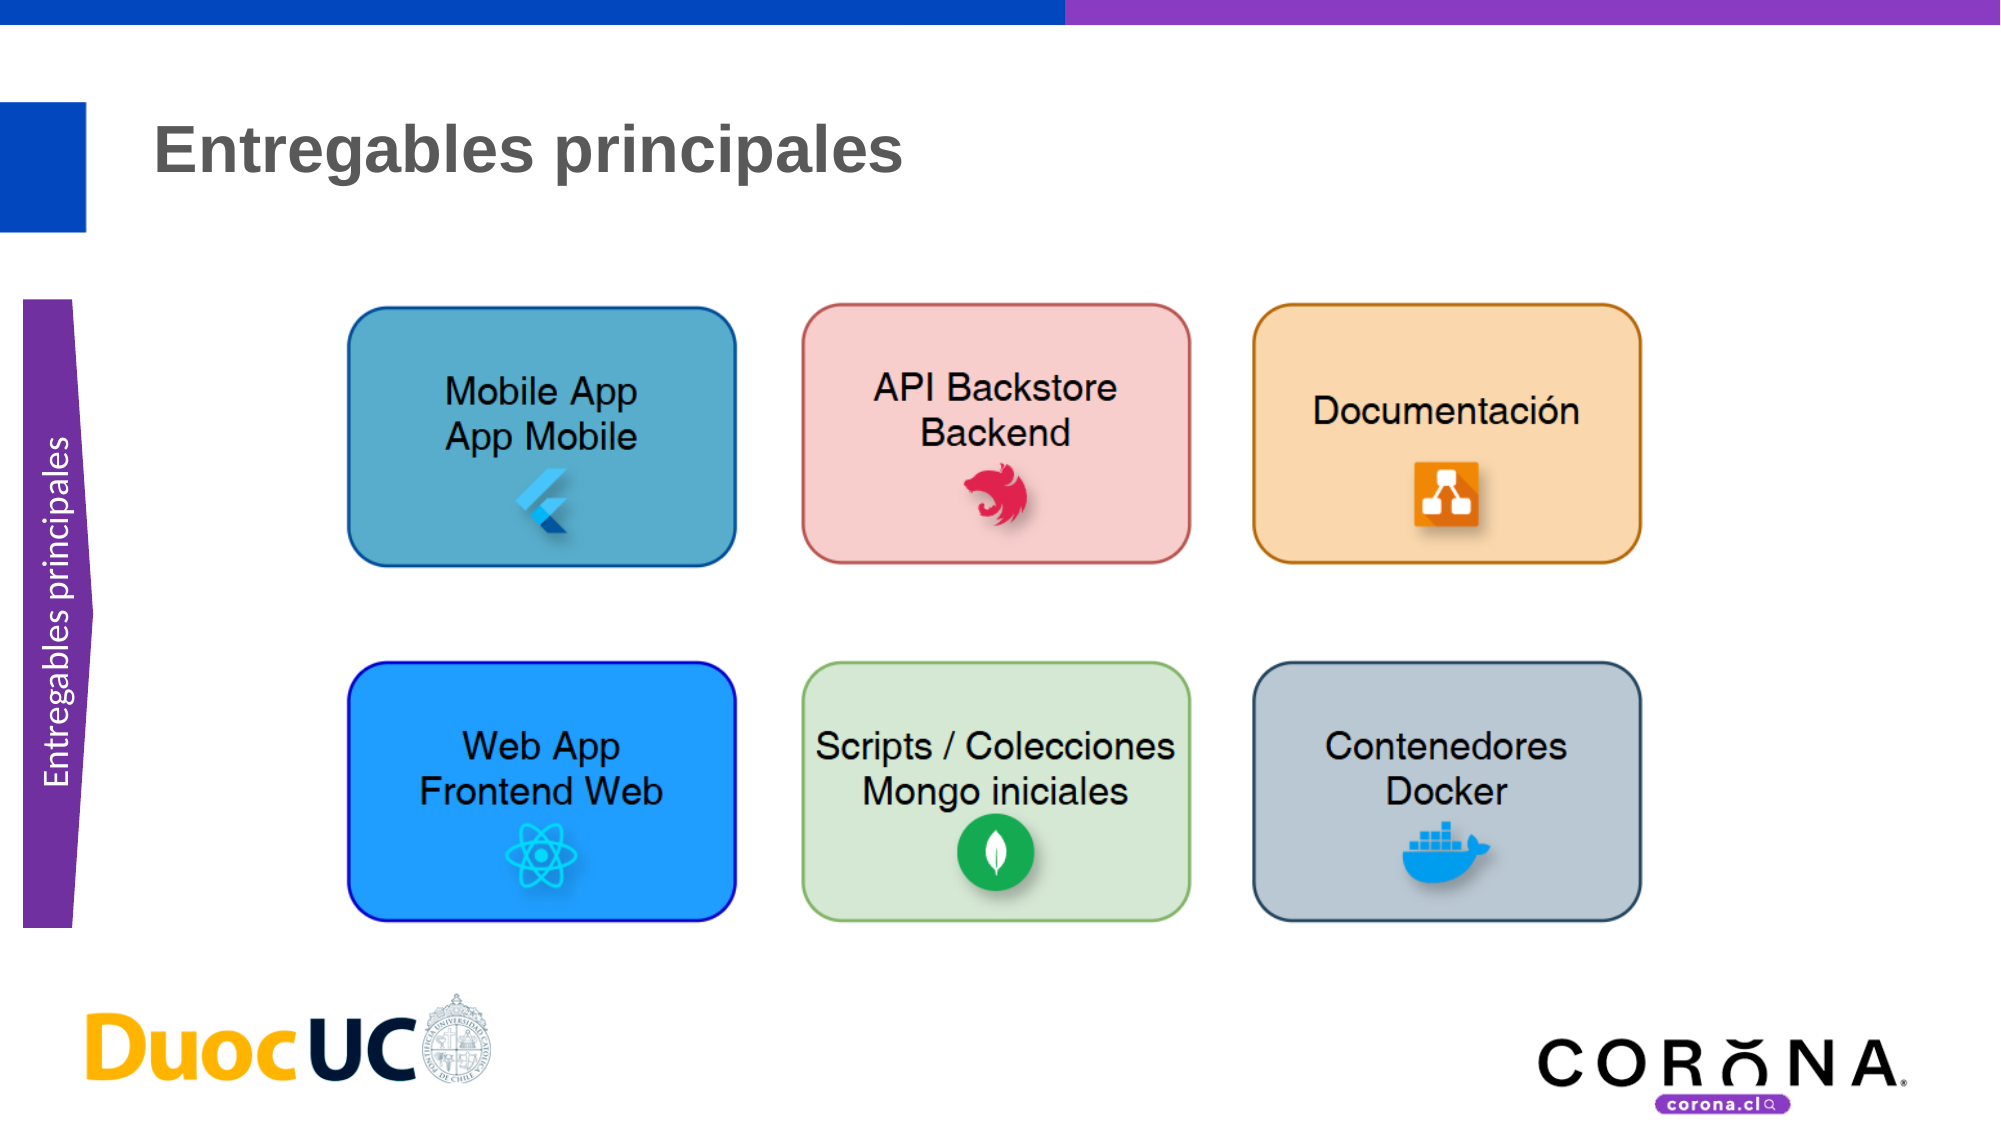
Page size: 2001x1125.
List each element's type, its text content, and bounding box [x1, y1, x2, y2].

title Entregables principales [139, 107, 1062, 214]
picture [0, 0, 2001, 1125]
text_box [84, 478, 94, 750]
slide_number ‹#› [1539, 1059, 1990, 1119]
text_box Entregables principales [23, 299, 84, 926]
